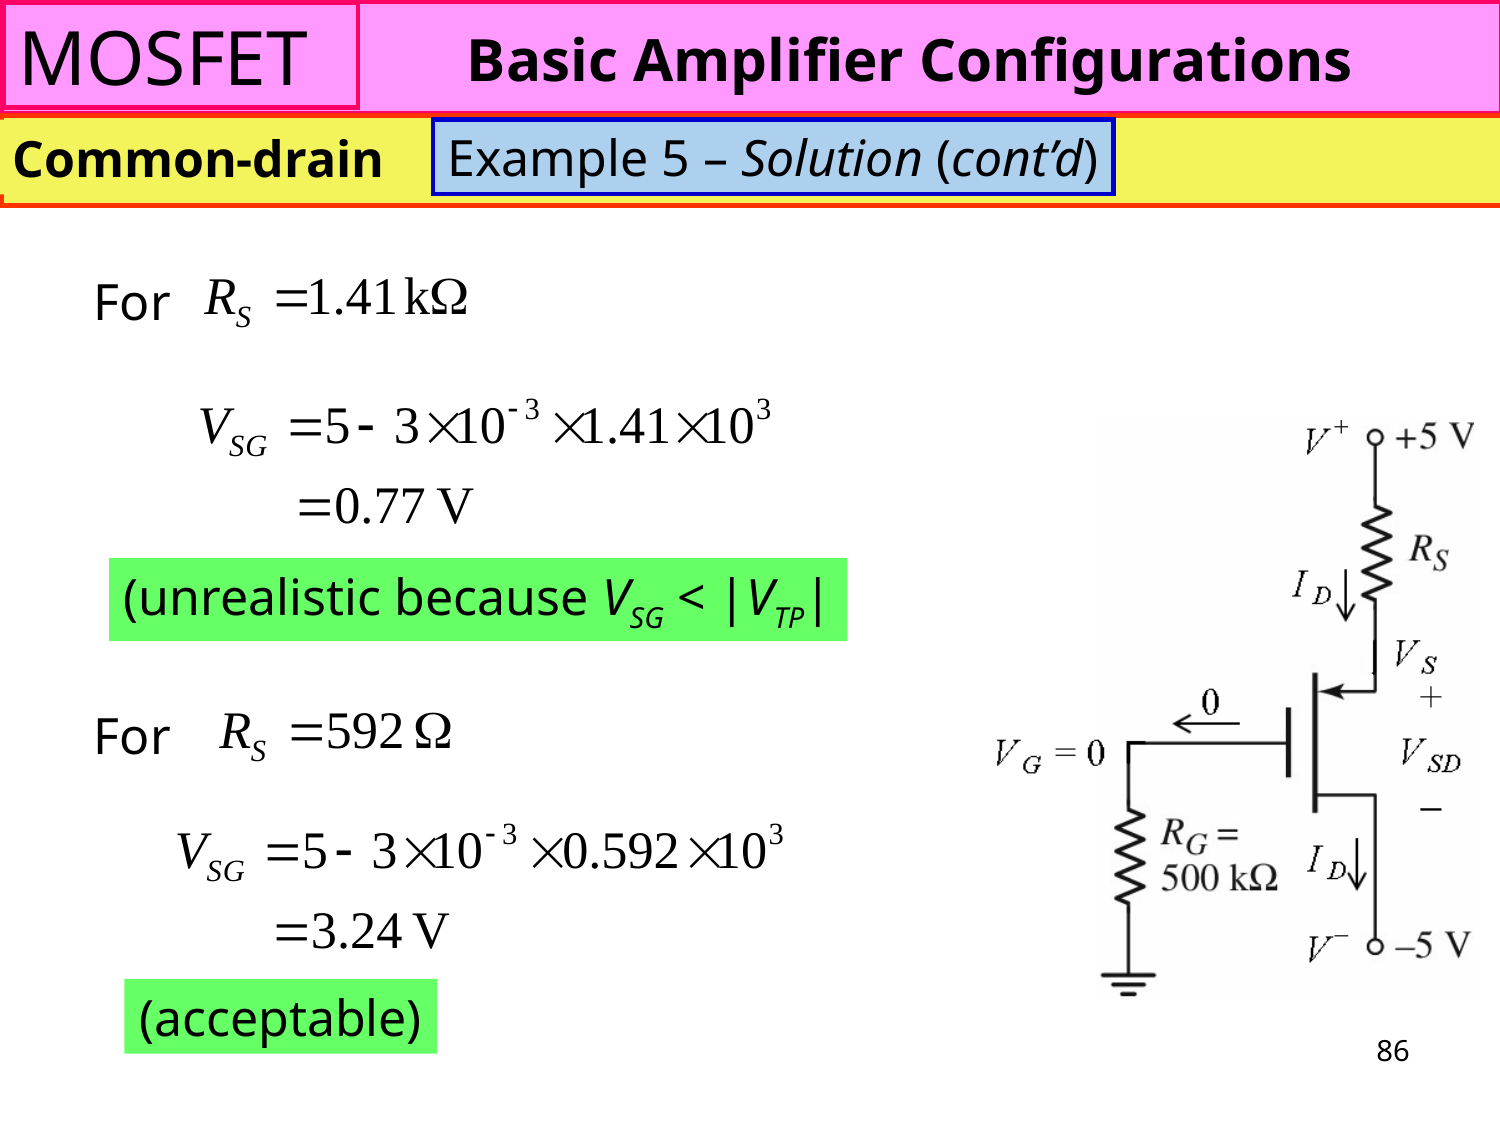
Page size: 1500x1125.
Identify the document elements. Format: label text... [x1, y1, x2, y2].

text_box Example 5 – Solution (cont’d) [432, 119, 1114, 194]
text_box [194, 261, 479, 342]
picture [985, 420, 1474, 1000]
text_box [1, 1, 1500, 114]
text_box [171, 810, 792, 961]
text_box (unrealistic because VSG < |VTP| [109, 558, 848, 642]
slide_number 86 [1074, 1024, 1426, 1103]
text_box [194, 385, 780, 535]
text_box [209, 695, 464, 776]
text_box For [79, 697, 186, 772]
text_box MOSFET [3, 3, 358, 108]
text_box (acceptable) [124, 978, 438, 1054]
text_box For [79, 262, 186, 338]
text_box Basic Amplifier Configurations [452, 15, 1368, 101]
text_box [2, 115, 1500, 206]
text_box Common-drain [0, 119, 400, 195]
